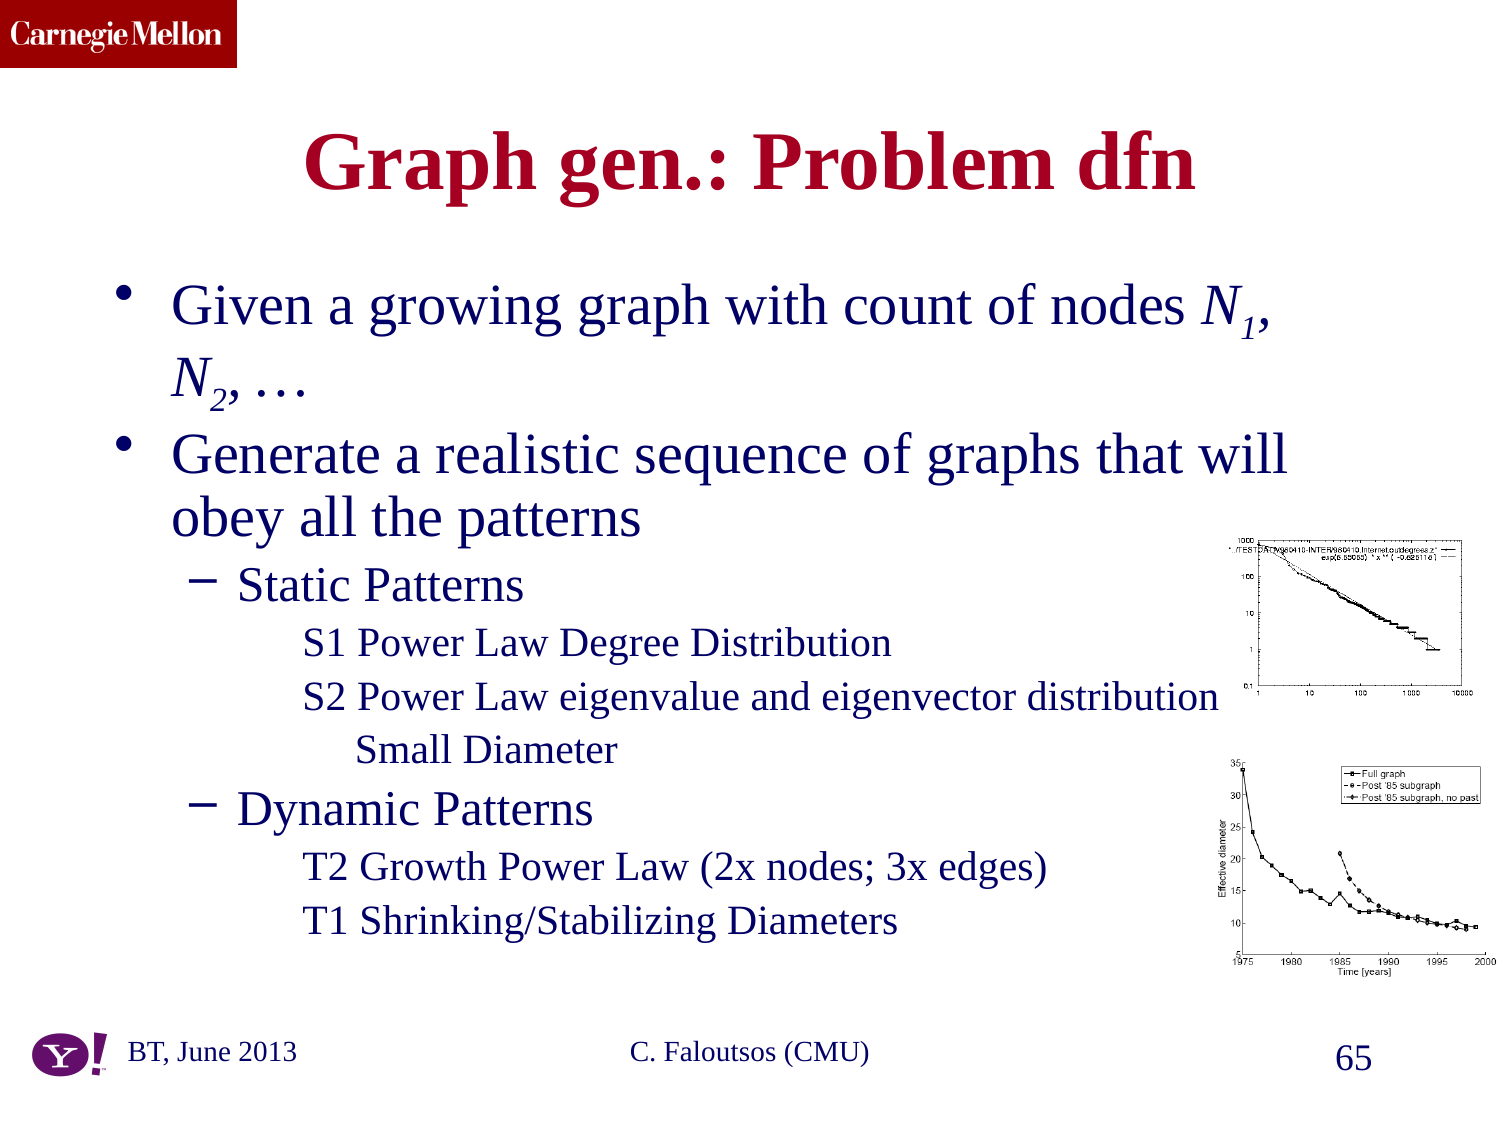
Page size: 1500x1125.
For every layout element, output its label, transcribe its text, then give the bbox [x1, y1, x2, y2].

list Given a growing graph with count of nodes N1, N2, … Generate a realistic sequence of graphs that will obey all the patterns Static Patterns S1 Power Law Degree Distribution S2 Power Law eigenvalue and eigenvector distribution Small Diameter Dynamic Patterns T2 Growth Power Law (2x nodes; 3x edges) T1 Shrinking/Stabilizing Diameters [99, 259, 1363, 1098]
picture [1220, 528, 1474, 697]
picture [1211, 755, 1500, 978]
title Graph gen.: Problem dfn [112, 99, 1388, 213]
picture [0, 0, 237, 68]
slide_number 65 [1074, 1024, 1388, 1101]
picture [31, 1031, 99, 1081]
